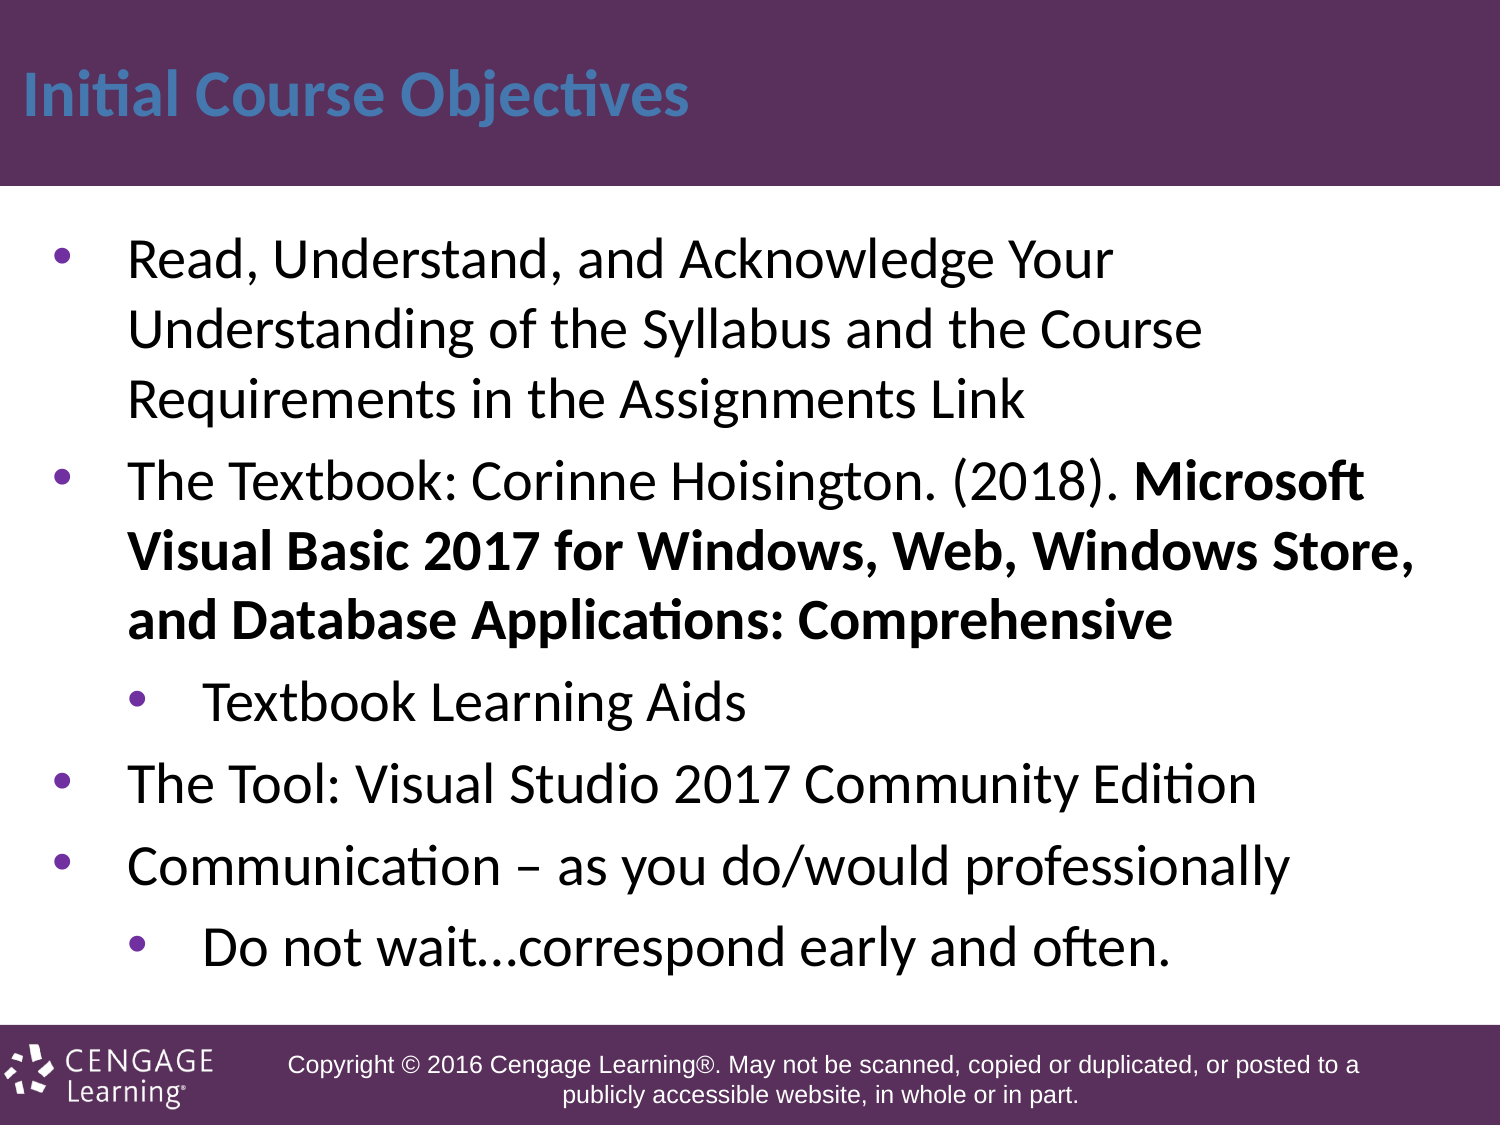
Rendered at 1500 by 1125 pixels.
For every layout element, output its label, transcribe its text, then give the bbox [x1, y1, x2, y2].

title Initial Course Objectives [7, 4, 1493, 175]
list Read, Understand, and Acknowledge Your Understanding of the Syllabus and the Course Requirements in the Assignments Link The Textbook: Corinne Hoisington. (2018). Microsoft Visual Basic 2017 for Windows, Web, Windows Store, and Database Applications: Comprehensive Textbook Learning Aids The Tool: Visual Studio 2017 Community Edition Communication – as you do/would professionally Do not wait…correspond early and often. [37, 212, 1475, 1005]
picture [0, 1040, 216, 1113]
